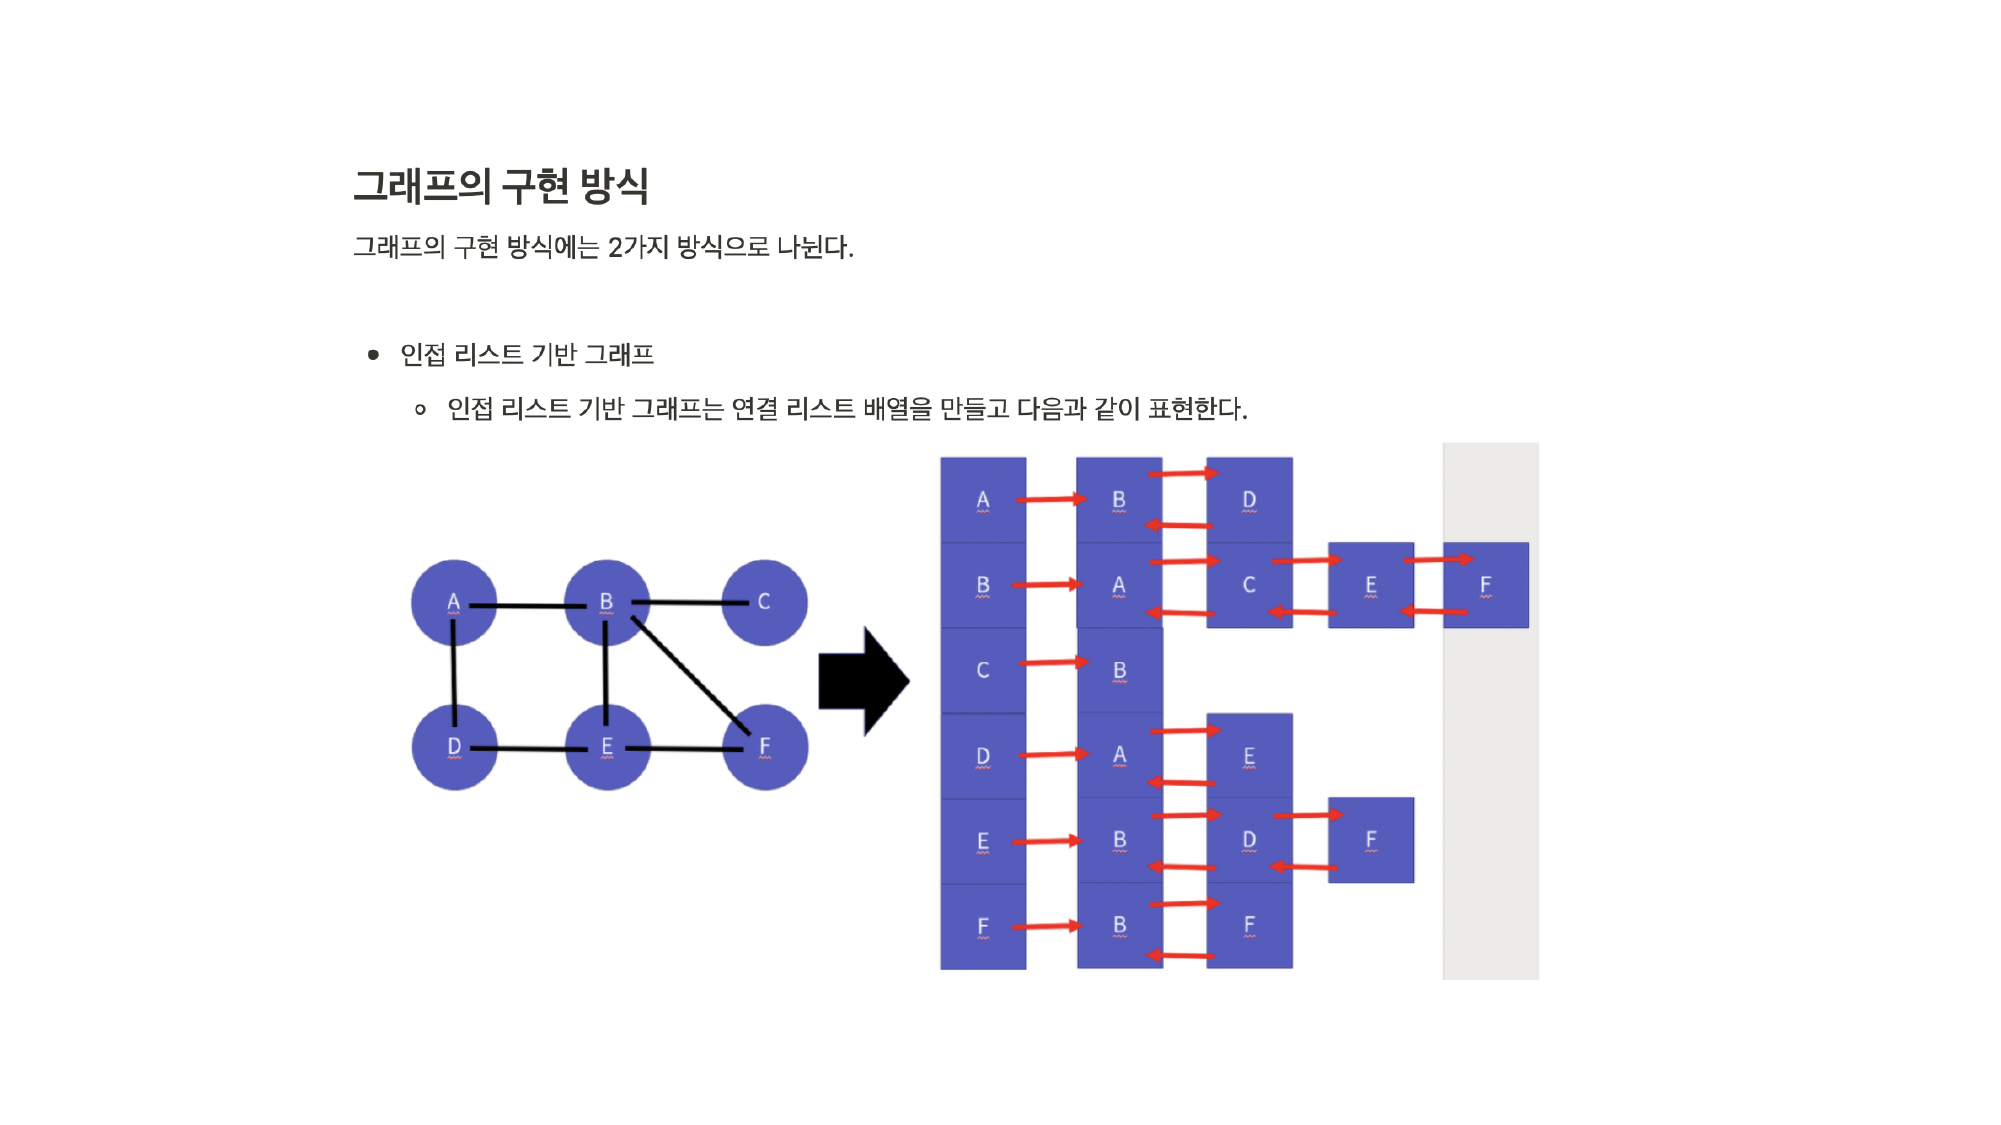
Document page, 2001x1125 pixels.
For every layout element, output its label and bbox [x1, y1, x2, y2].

list [331, 141, 1669, 1023]
